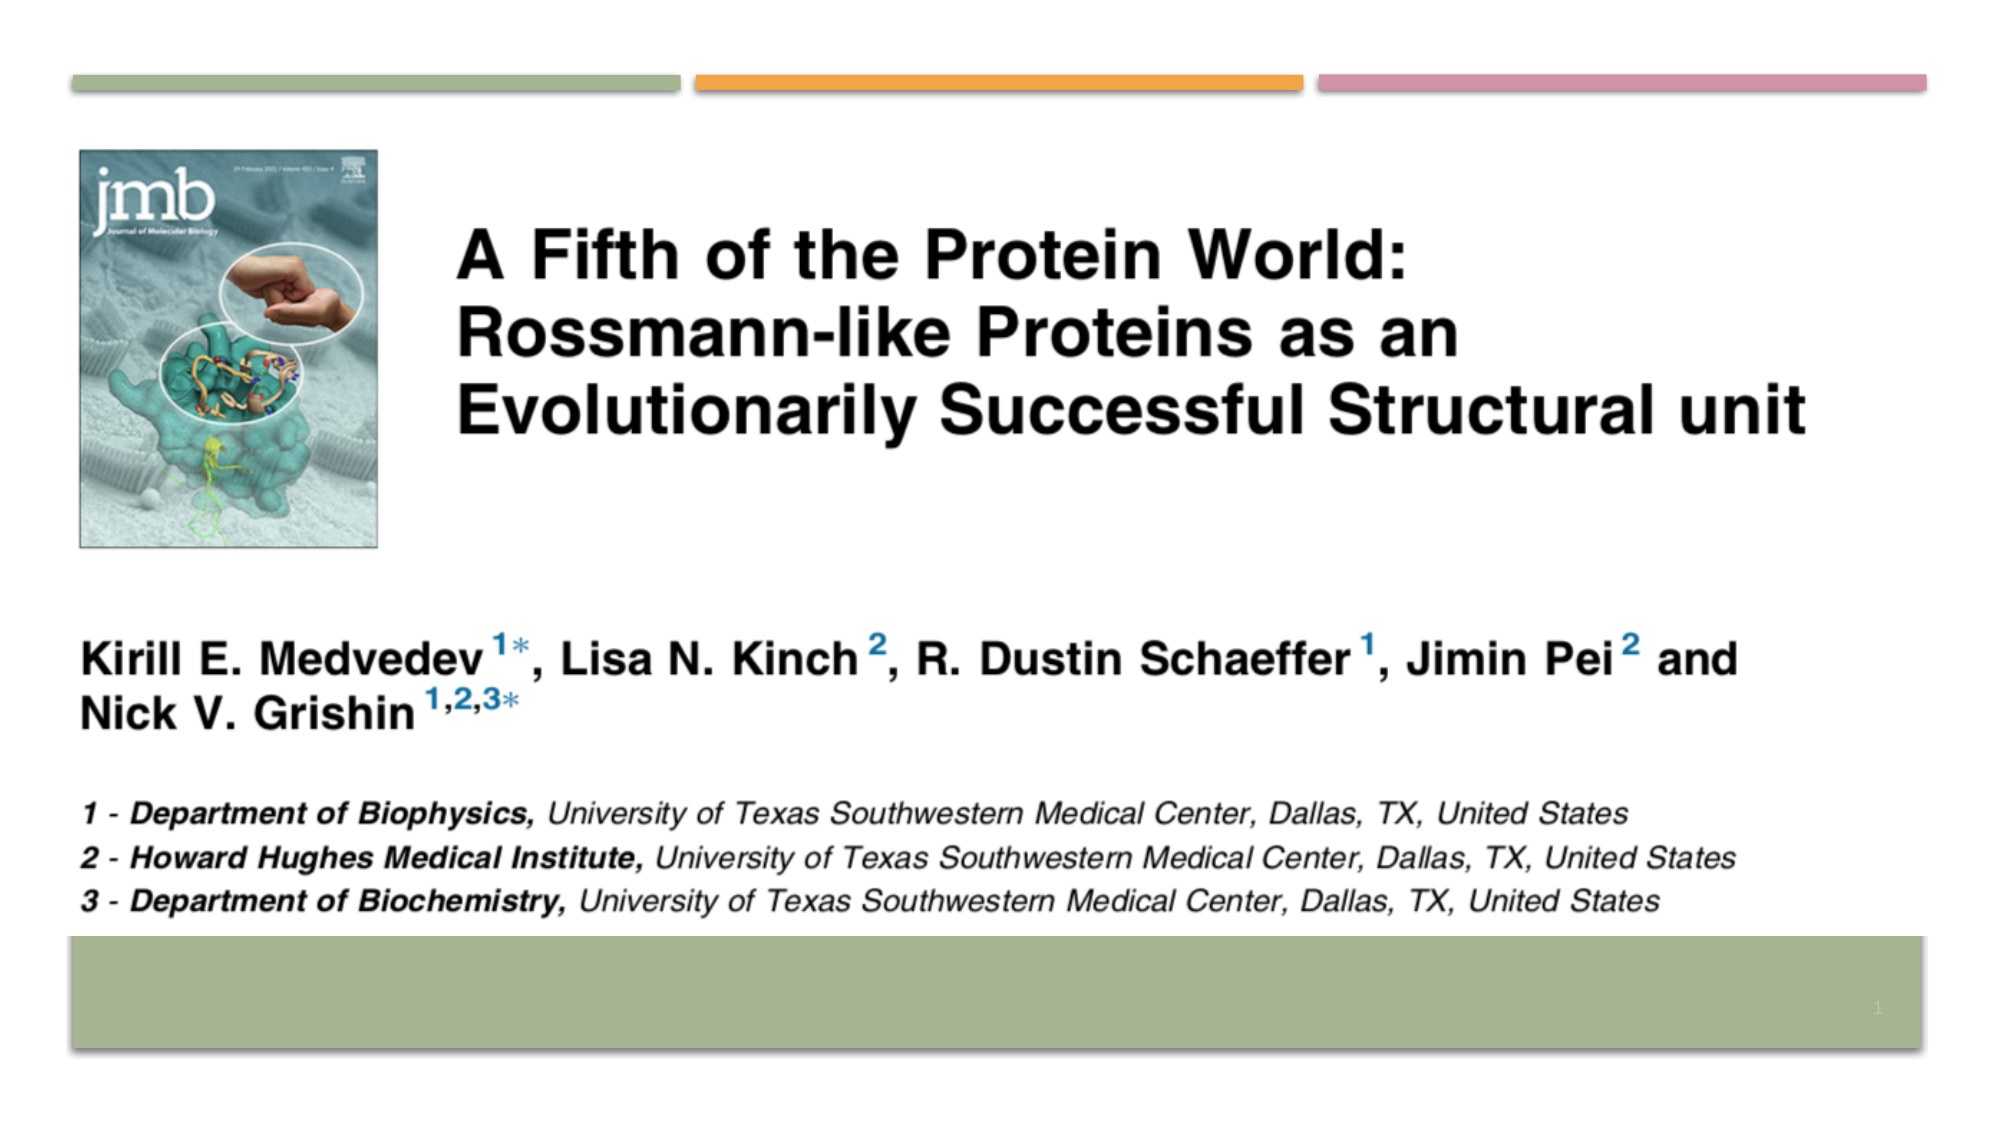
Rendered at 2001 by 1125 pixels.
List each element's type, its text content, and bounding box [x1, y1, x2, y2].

slide_number 1 [1732, 977, 1899, 1037]
picture [63, 125, 1937, 936]
